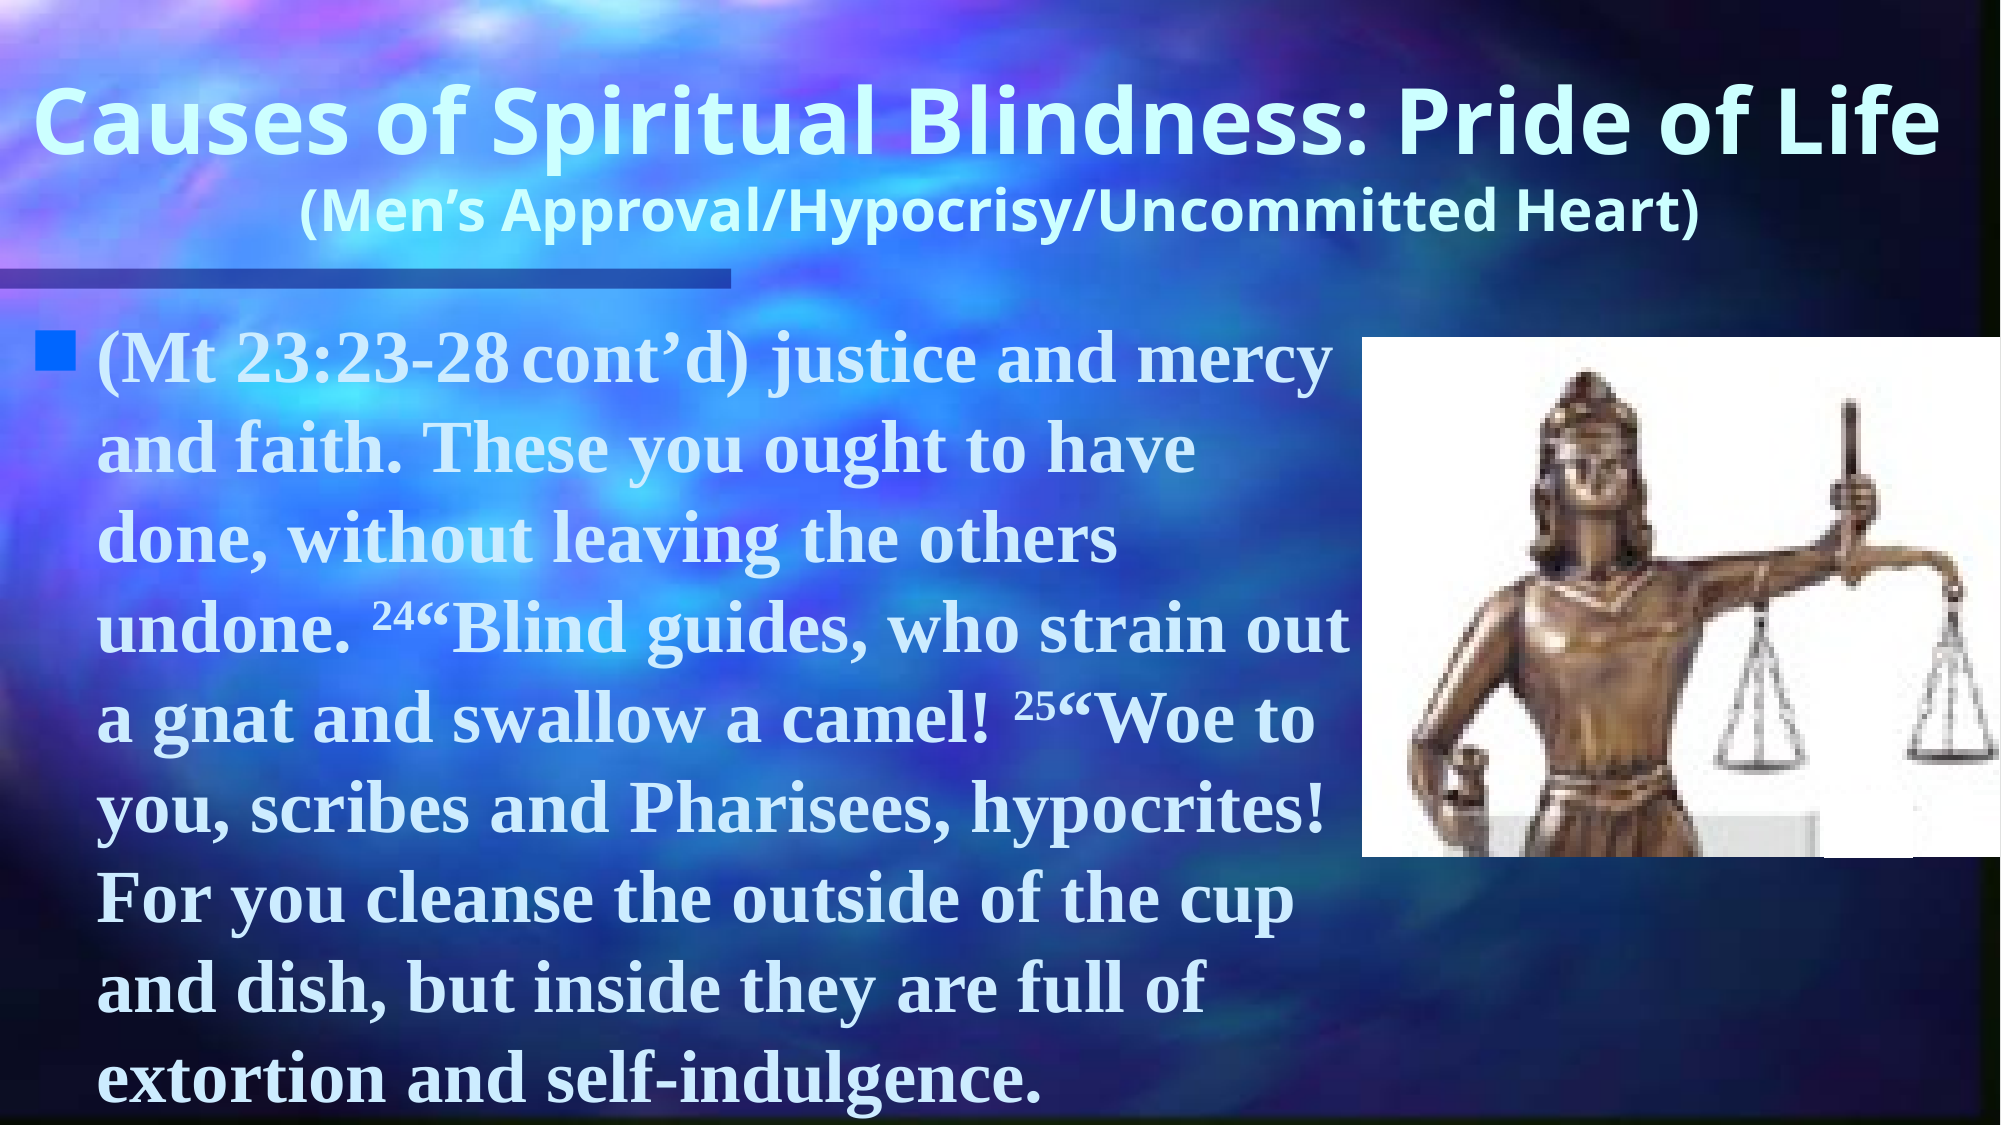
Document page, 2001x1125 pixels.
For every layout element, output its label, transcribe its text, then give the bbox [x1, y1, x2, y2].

text_box Causes of Spiritual Blindness: Pride of Life (Men’s Approval/Hypocrisy/Uncommitted Heart) [0, 0, 2000, 250]
picture [0, 0, 2001, 1125]
list (Mt 23:23-28 cont’d) justice and mercy and faith. These you ought to have done, without leaving the others undone. 24“Blind guides, who strain out a gnat and swallow a camel! 25“Woe to you, scribes and Pharisees, hypocrites! For you cleanse the outside of the cup and dish, but inside they are full of extortion and self-indulgence. [24, 299, 1388, 1125]
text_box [1362, 337, 2000, 858]
